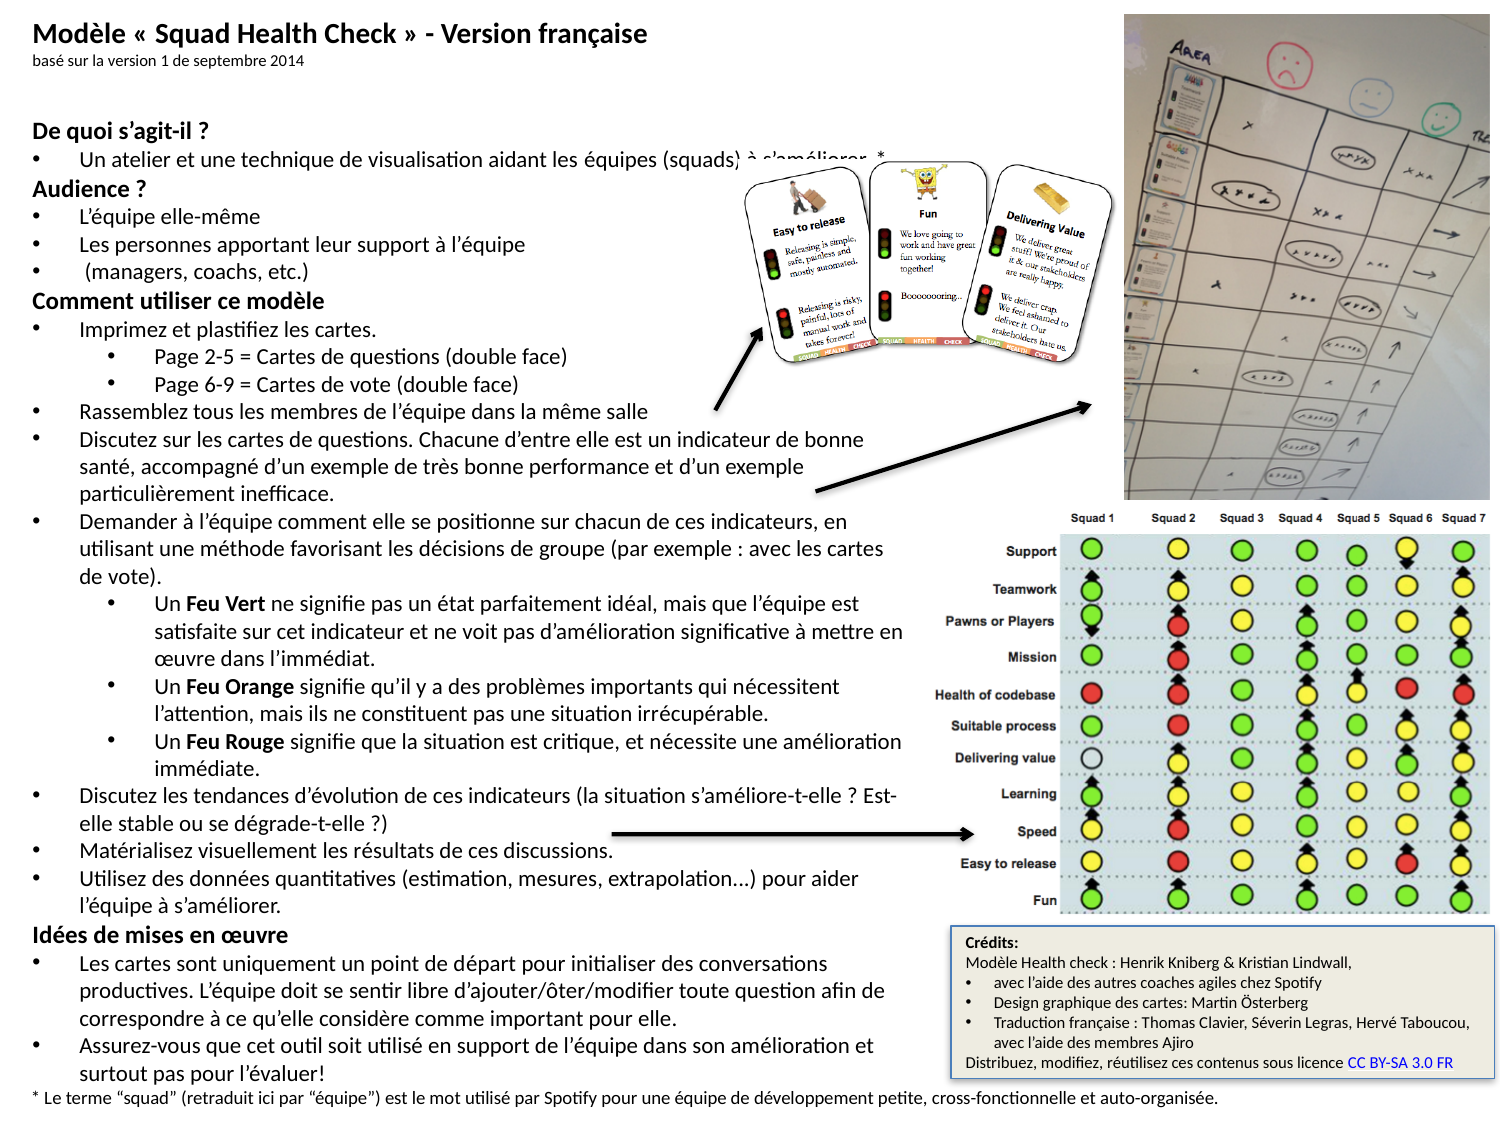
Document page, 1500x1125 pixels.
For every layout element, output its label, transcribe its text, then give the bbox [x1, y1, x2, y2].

picture [737, 159, 1117, 369]
picture [1124, 14, 1491, 500]
picture [927, 503, 1500, 923]
text_box [814, 400, 1092, 494]
text_box [611, 832, 922, 837]
text_box [713, 372, 737, 412]
text_box Crédits: Modèle Health check : Henrik Kniberg & Kristian Lindwall, avec l’aide des autres coaches agiles chez Spotify Design graphique des cartes: Martin Österberg Traduction française : Thomas Clavier, Séverin Legras, Hervé Taboucou, avec l’aide des membres Ajiro Distribuez, modifiez, réutilisez ces contenus sous licence CC BY-SA 3.0 FR [950, 930, 1495, 1079]
text_box * Le terme “squad” (retraduit ici par “équipe”) est le mot utilisé par Spotify pour une équipe de développement petite, cross-fonctionnelle et auto-organisée. [16, 1078, 1236, 1116]
text_box Modèle « Squad Health Check » - Version française basé sur la version 1 de septembre 2014 De quoi s’agit-il ? Un atelier et une technique de visualisation aidant les équipes (squads) à s’améliorer. * Audience ? L’équipe elle-même Les personnes apportant leur support à l’équipe (managers, coachs, etc.) Comment utiliser ce modèle Imprimez et plastifiez les cartes. Page 2-5 = Cartes de questions (double face) Page 6-9 = Cartes de vote (double face) Rassemblez tous les membres de l’équipe dans la même salle Discutez sur les cartes de questions. Chacune d’entre elle est un indicateur de bonne santé, accompagné d’un exemple de très bonne performance et d’un exemple particulièrement inefficace. Demander à l’équipe comment elle se positionne sur chacun de ces indicateurs, en utilisant une méthode favorisant les décisions de groupe (par exemple : avec les cartes de vote). Un Feu Vert ne signifie pas un état parfaitement idéal, mais que l’équipe est satisfaite sur cet indicateur et ne voit pas d’amélioration significative à mettre en œuvre dans l’immédiat. Un Feu Orange signifie qu’il y a des problèmes importants qui nécessitent l’attention, mais ils ne constituent pas une situation irrécupérable. Un Feu Rouge signifie que la situation est critique, et nécessite une amélioration immédiate. Discutez les tendances d’évolution de ces indicateurs (la situation s’améliore-t-elle ? Est-elle stable ou se dégrade-t-elle ?) Matérialisez visuellement les résultats de ces discussions. Utilisez des données quantitatives (estimation, mesures, extrapolation...) pour aider l’équipe à s’améliorer. Idées de mises en œuvre Les cartes sont uniquement un point de départ pour initialiser des conversations productives. L’équipe doit se sentir libre d’ajouter/ôter/modifier toute question afin de correspondre à ce qu’elle considère comme important pour elle. Assurez-vous que cet outil soit utilisé en support de l’équipe dans son amélioration et surtout pas pour l’évaluer! [17, 7, 928, 1078]
